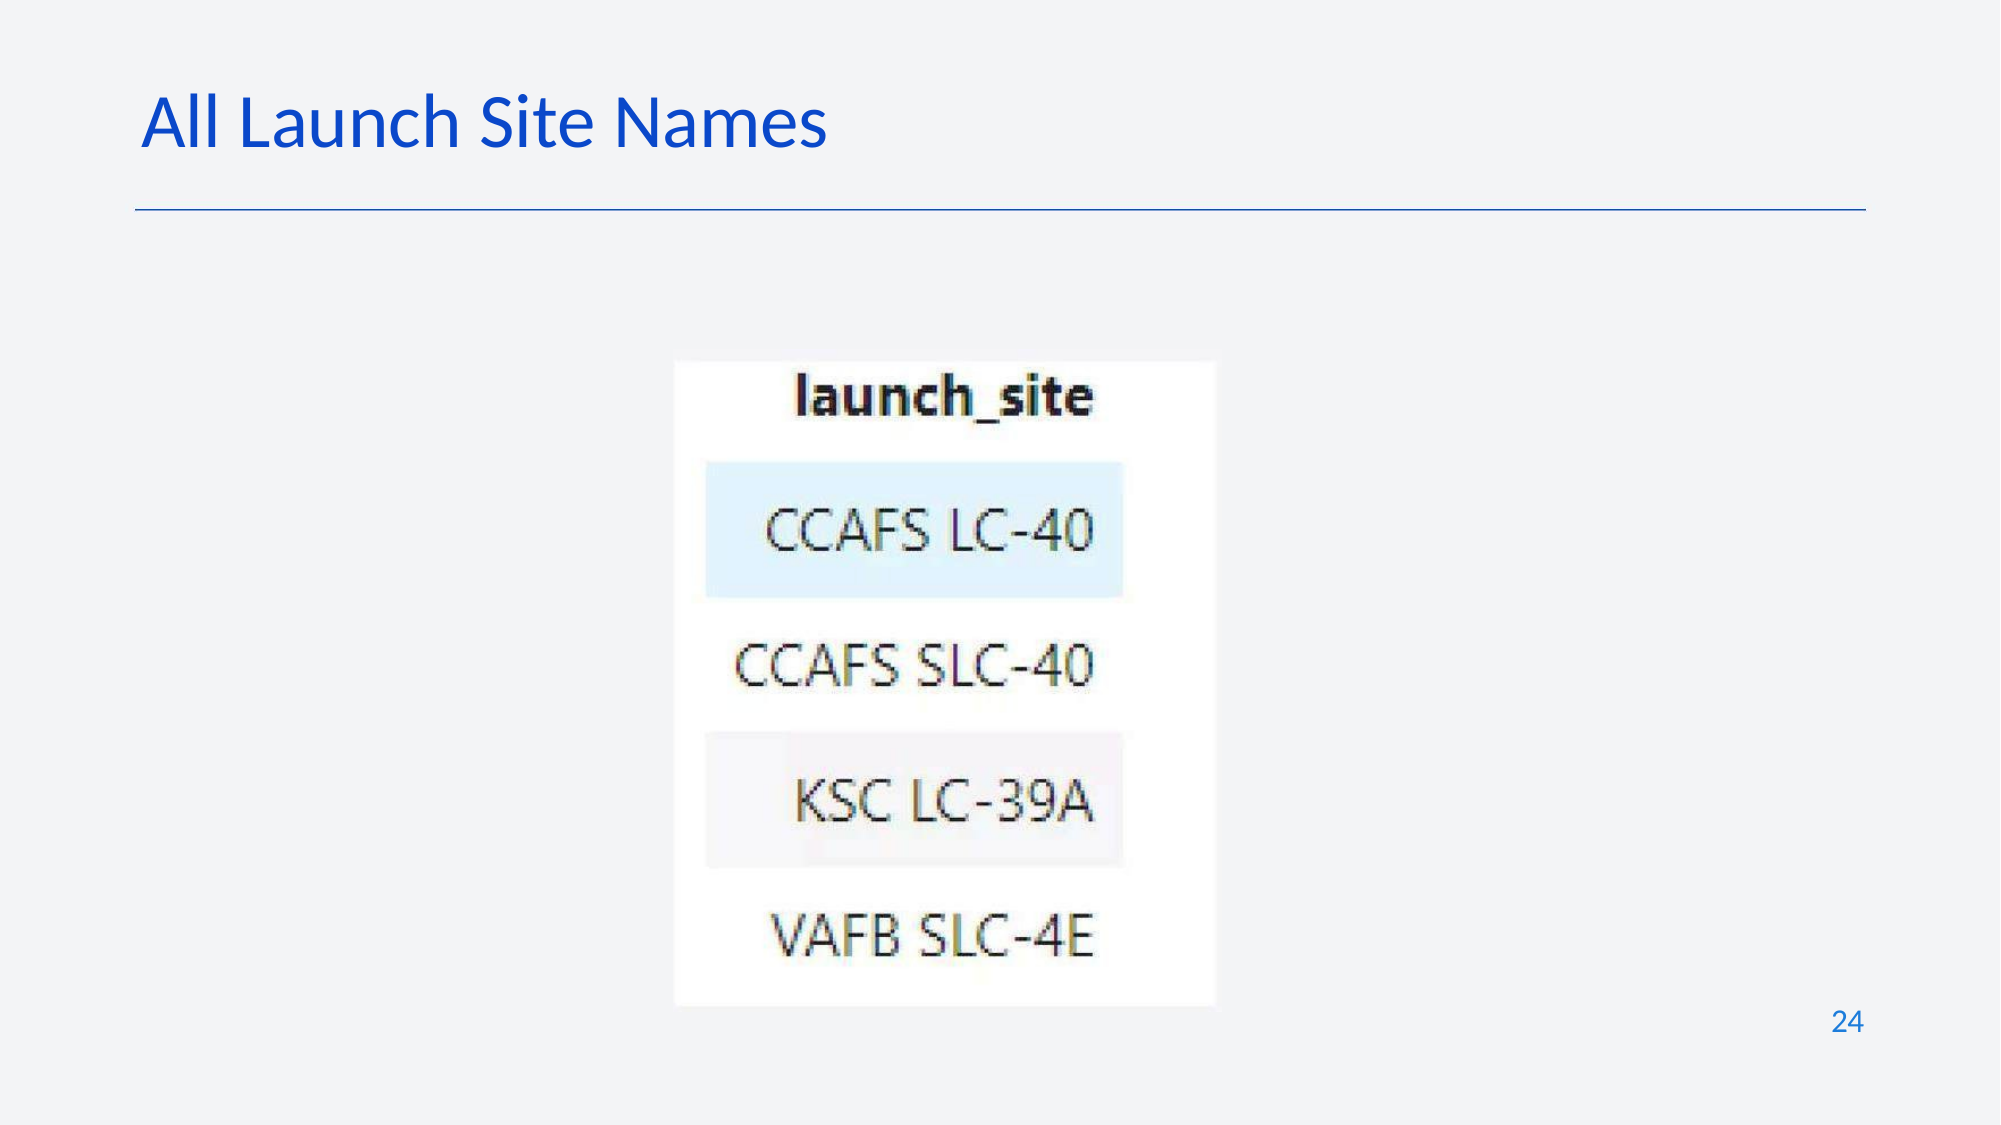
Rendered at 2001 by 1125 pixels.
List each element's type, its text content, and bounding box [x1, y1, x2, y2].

slide_number 18 [1824, 1005, 1873, 1125]
picture [0, 0, 2000, 1125]
title All Launch Site Names [64, 68, 1668, 259]
